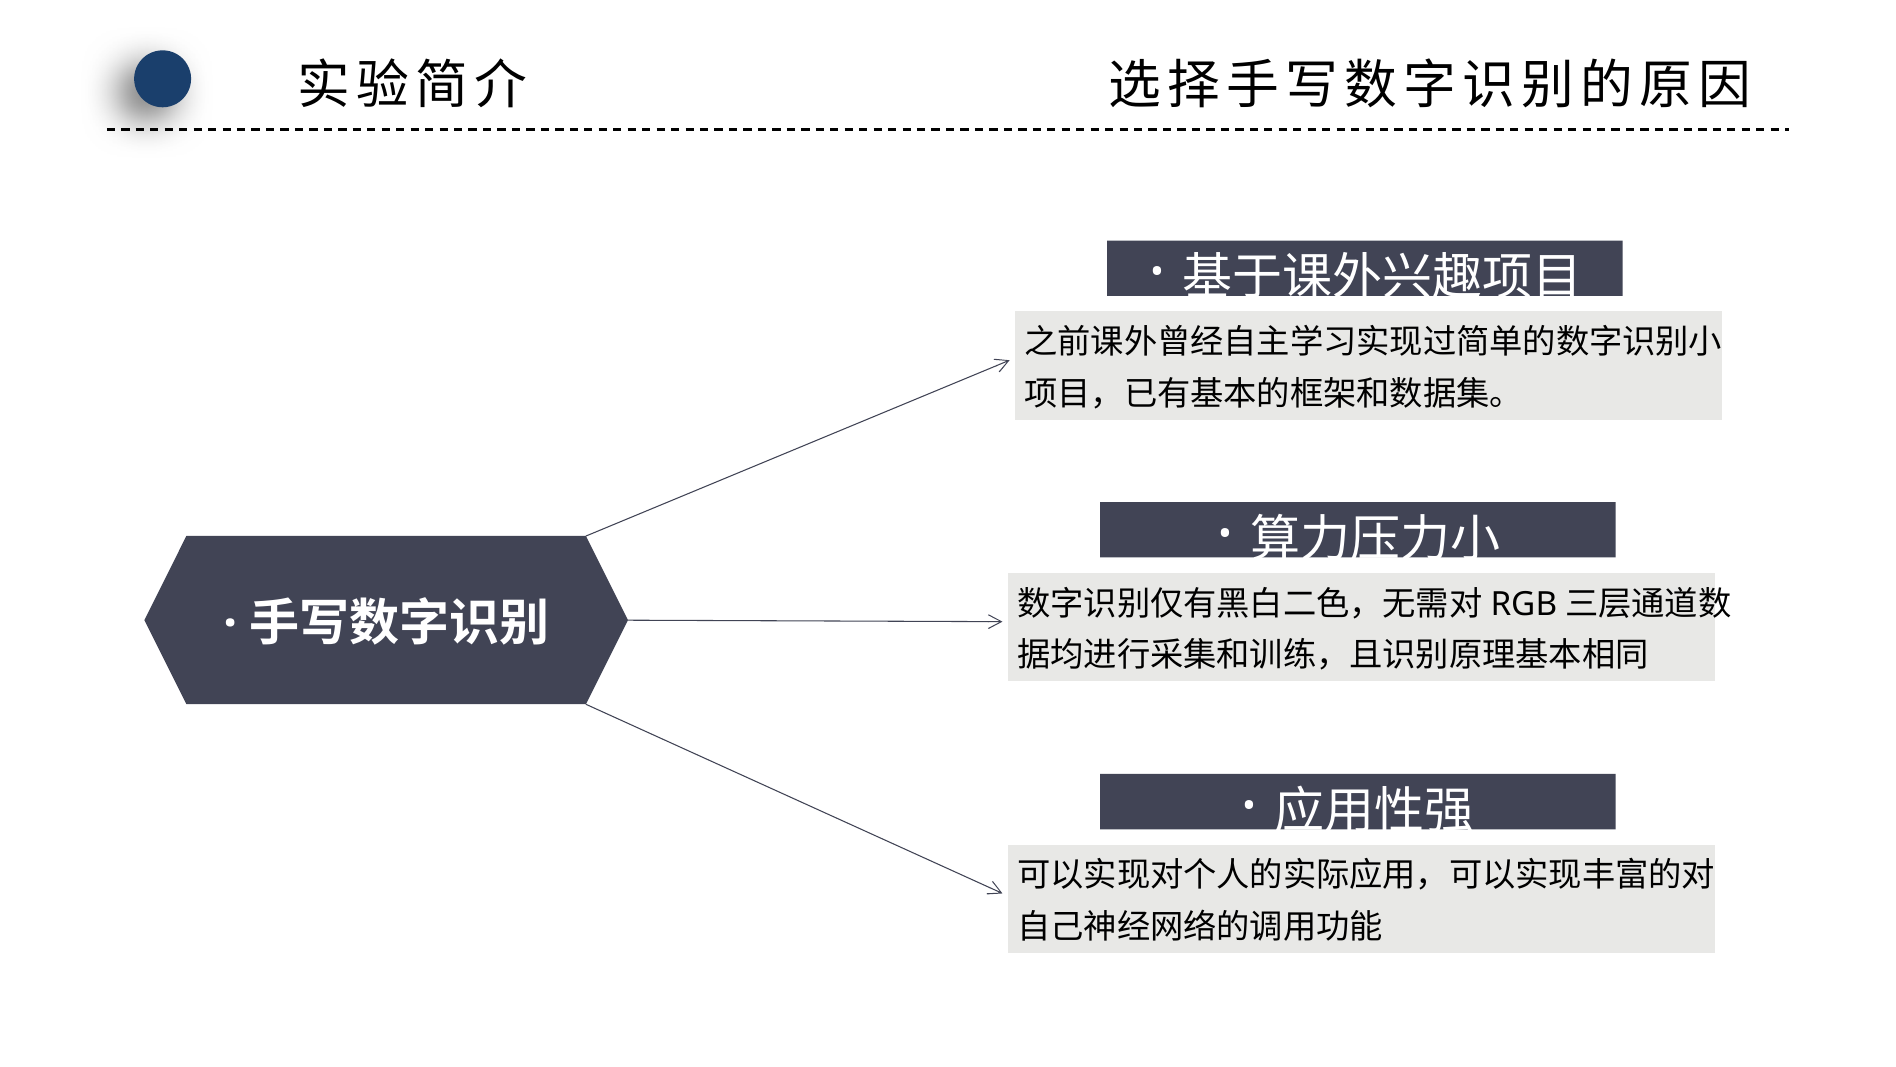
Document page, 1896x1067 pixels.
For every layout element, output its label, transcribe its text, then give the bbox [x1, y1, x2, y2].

text_box ·手写数字识别 [141, 533, 630, 707]
text_box 数字识别仅有黑白二色，无需对RGB三层通道数据均进行采集和训练，且识别原理基本相同 [1002, 562, 1747, 681]
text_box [585, 704, 1003, 892]
text_box [132, 48, 194, 110]
text_box 实验简介 选择手写数字识别的原因 [282, 42, 1768, 121]
text_box 之前课外曾经自主学习实现过简单的数字识别小项目，已有基本的框架和数据集。 [1009, 301, 1754, 420]
text_box ·基于课外兴趣项目 [1105, 239, 1625, 298]
text_box 可以实现对个人的实际应用，可以实现丰富的对自己神经网络的调用功能 [1002, 834, 1747, 953]
text_box ·算力压力小 [1098, 500, 1618, 560]
text_box ·应用性强 [1098, 772, 1618, 831]
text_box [585, 358, 1010, 537]
